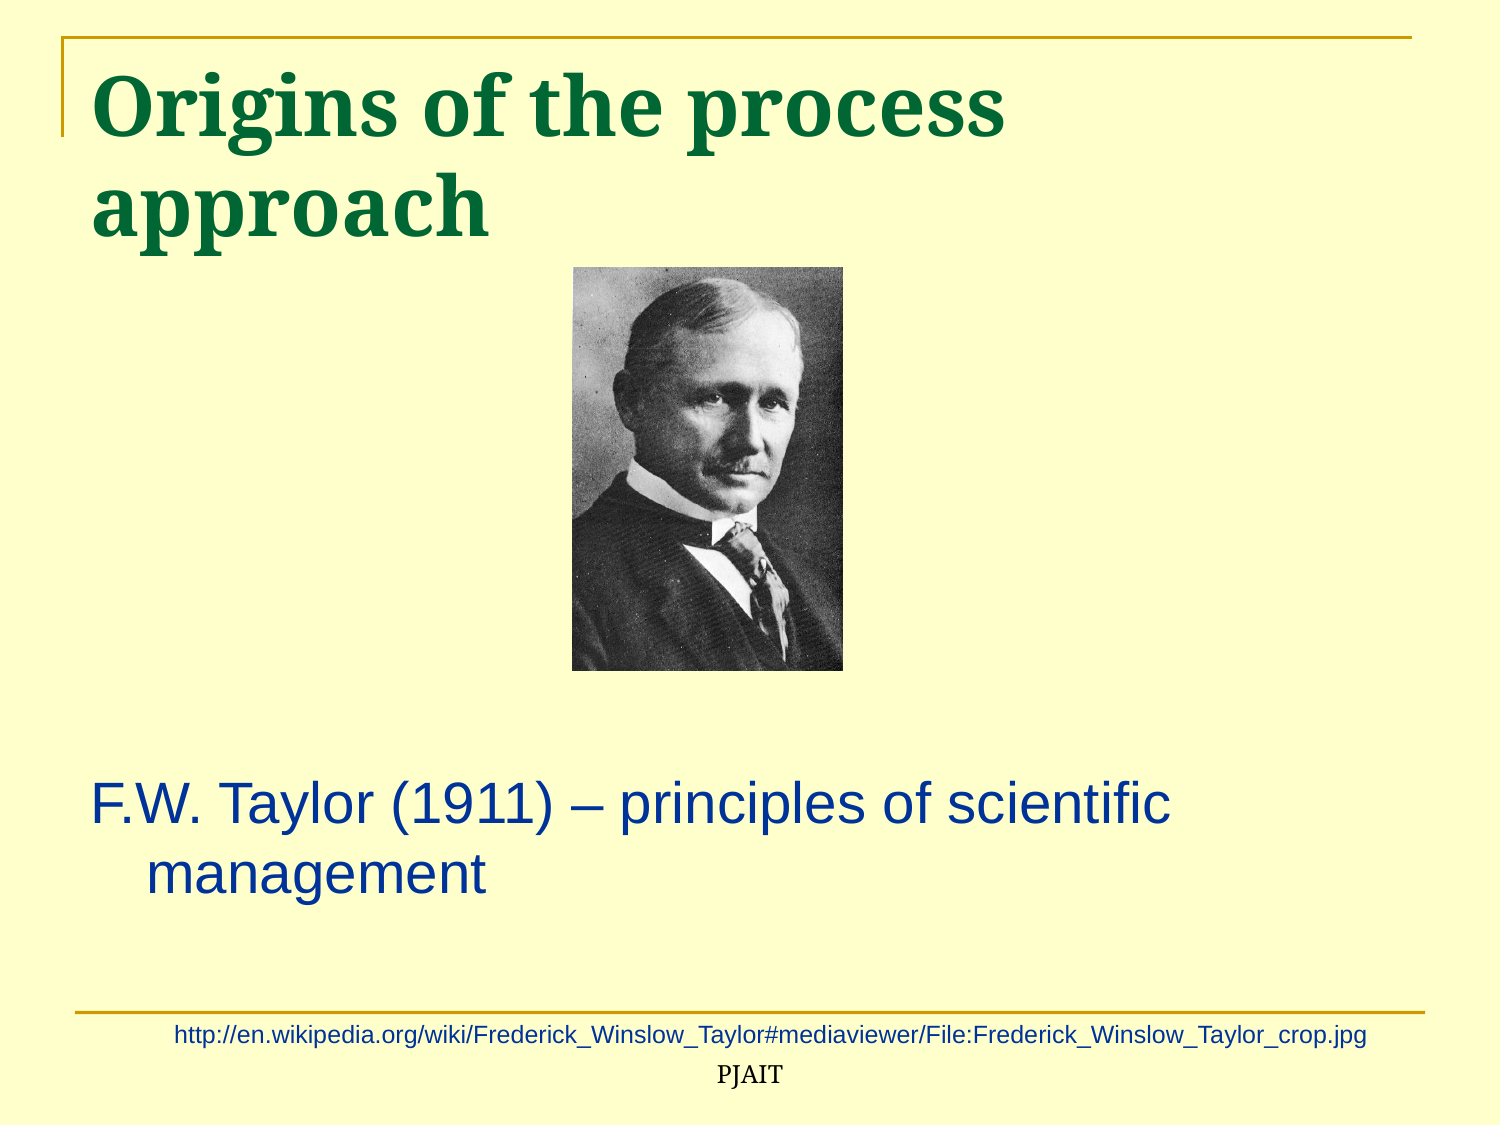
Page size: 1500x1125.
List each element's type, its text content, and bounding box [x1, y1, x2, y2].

text_box http://en.wikipedia.org/wiki/Frederick_Winslow_Taylor#mediaviewer/File:Frederick_Winslow_Taylor_crop.jpg [159, 1011, 1435, 1057]
picture [572, 266, 843, 671]
footer PJAIT [512, 1057, 988, 1101]
list F.W. Taylor (1911) – principles of scientific management [74, 262, 1426, 1006]
title Origins of the process approach [74, 45, 1426, 232]
